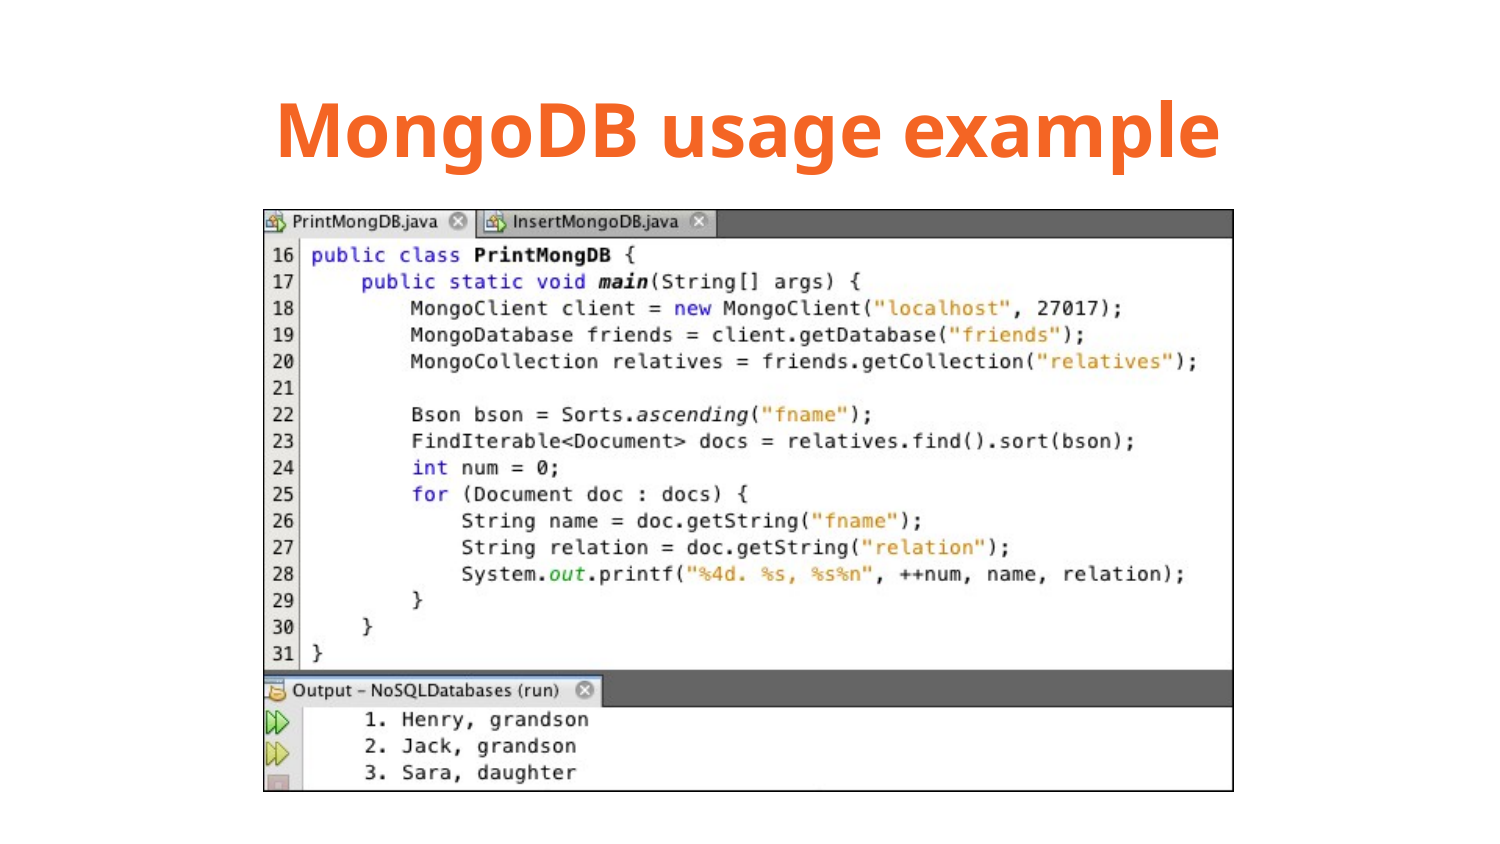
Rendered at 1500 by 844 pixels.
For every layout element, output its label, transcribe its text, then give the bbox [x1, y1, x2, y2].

title MongoDB usage example [49, 67, 1448, 173]
picture [263, 209, 1234, 793]
